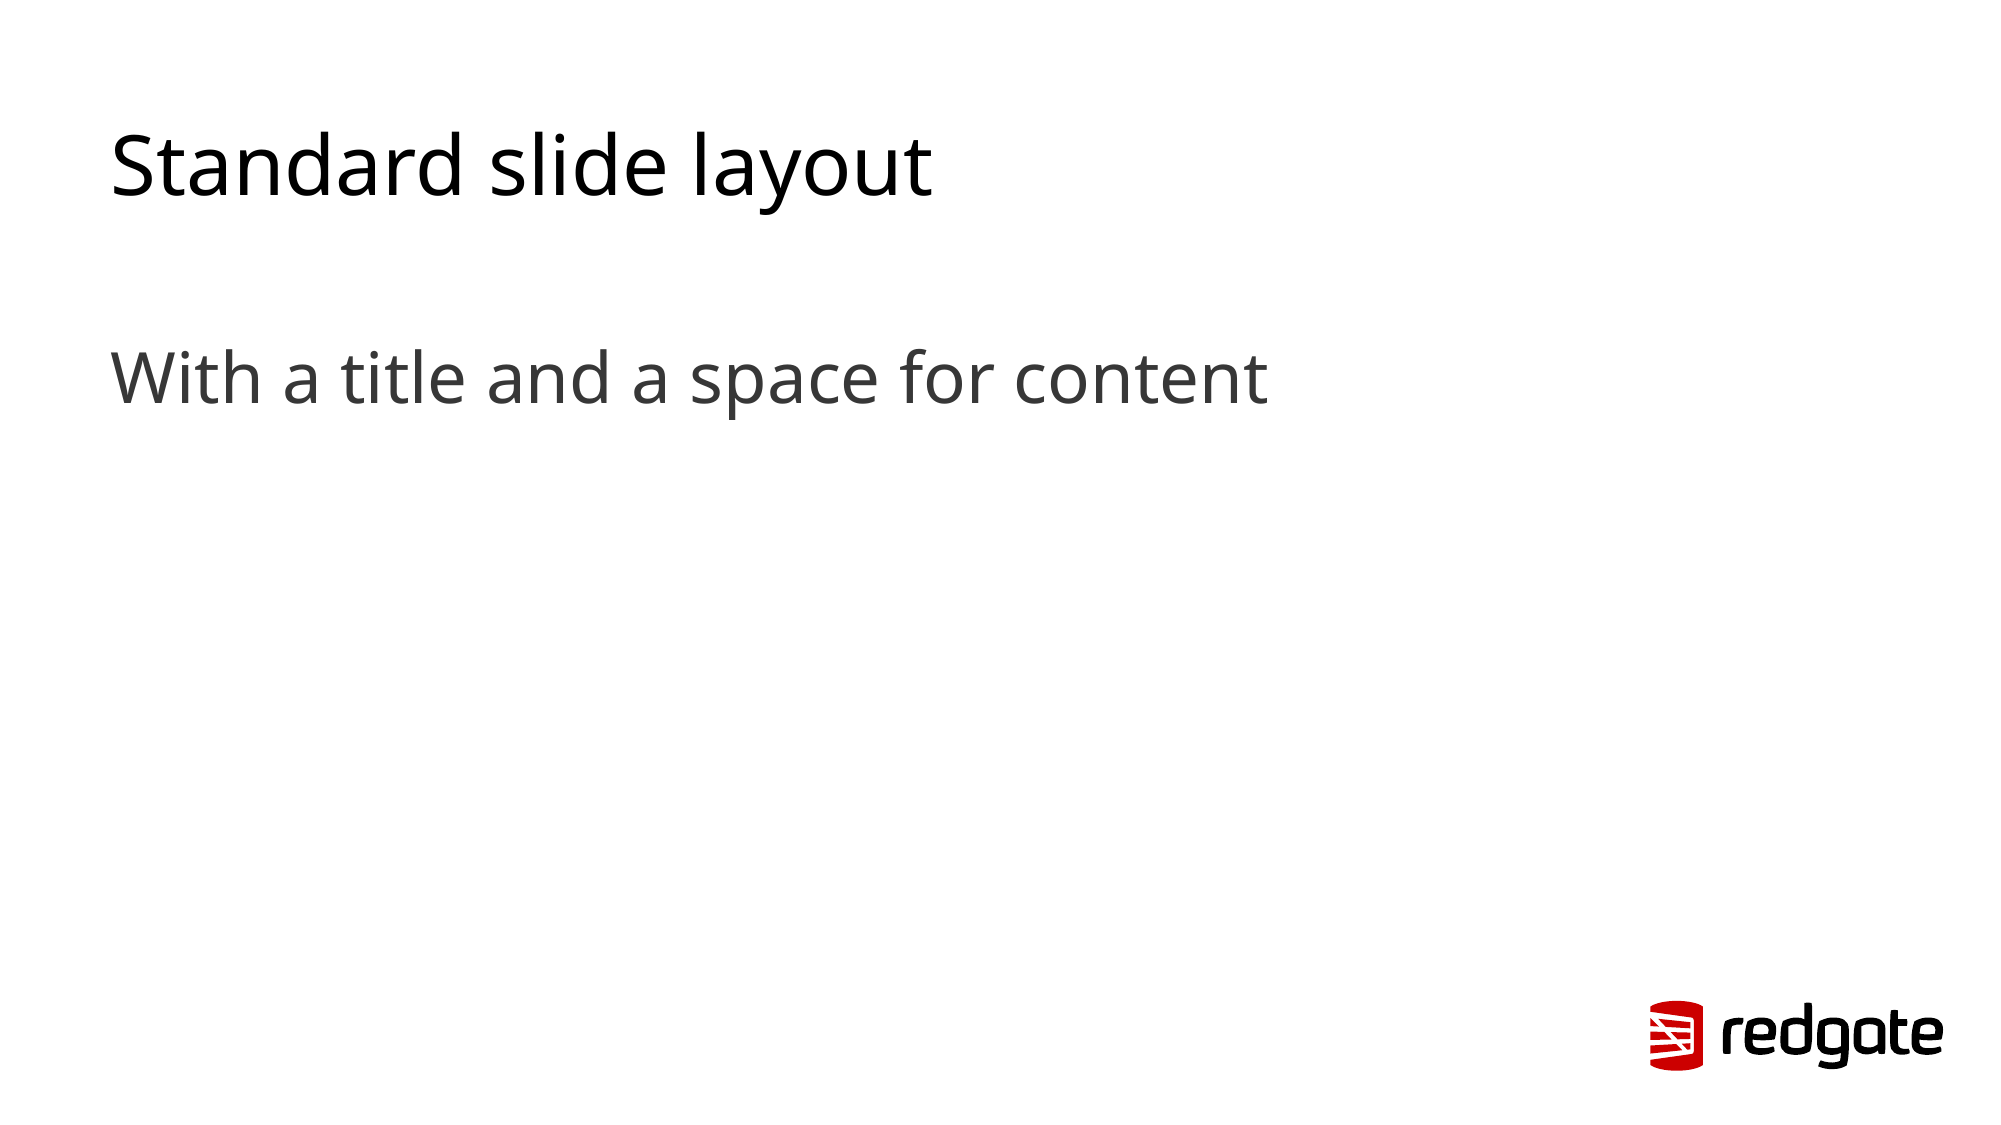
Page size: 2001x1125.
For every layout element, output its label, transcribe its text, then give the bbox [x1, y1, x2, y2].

list With a title and a space for content [95, 299, 1821, 1014]
title Standard slide layout [95, 59, 1740, 278]
